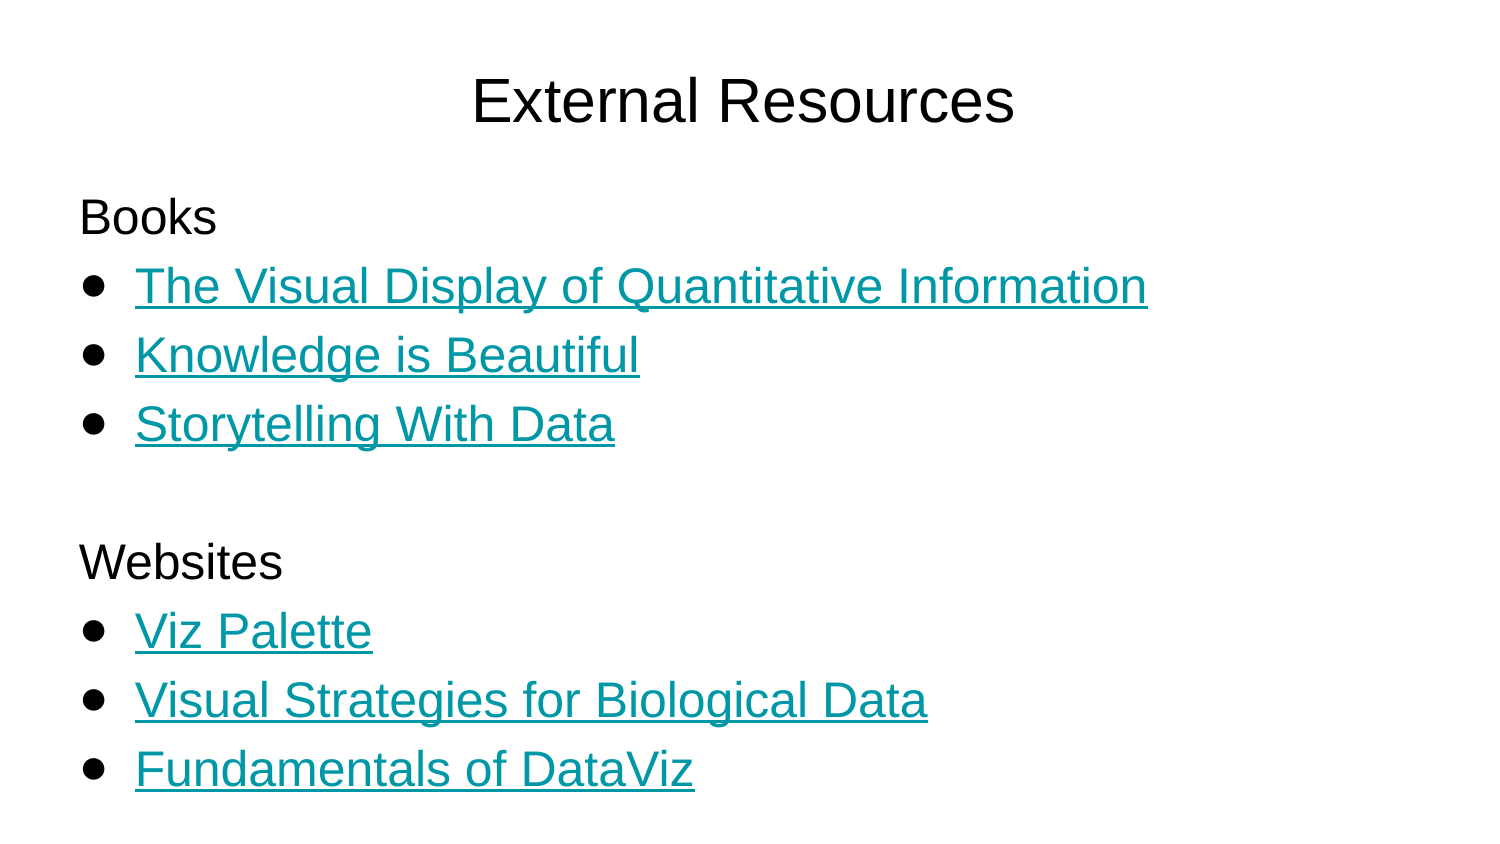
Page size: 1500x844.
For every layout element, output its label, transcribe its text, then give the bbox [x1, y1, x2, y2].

list Books The Visual Display of Quantitative Information Knowledge is Beautiful Storytelling With Data Websites Viz Palette Visual Strategies for Biological Data Fundamentals of DataViz [51, 160, 1449, 815]
title External Resources [45, 45, 1443, 139]
